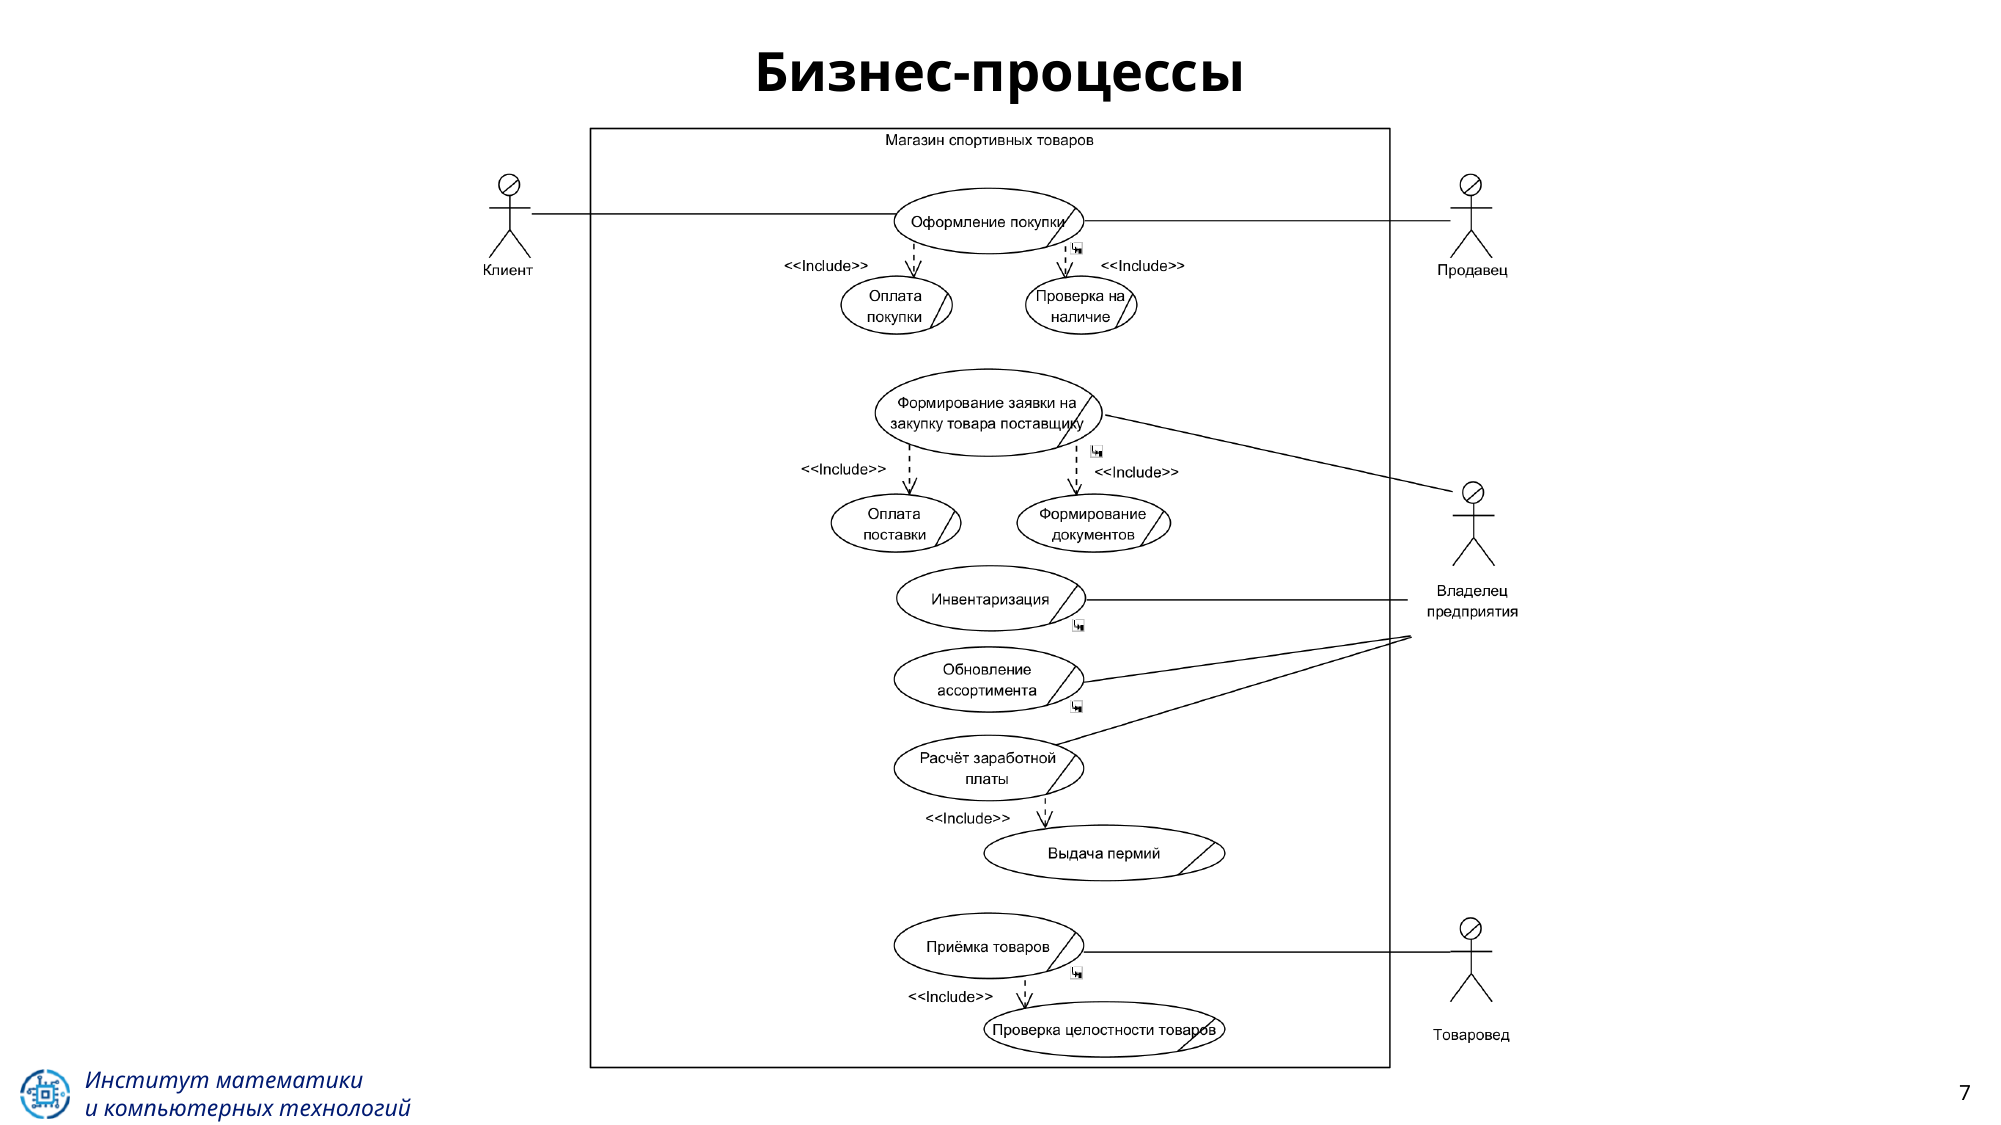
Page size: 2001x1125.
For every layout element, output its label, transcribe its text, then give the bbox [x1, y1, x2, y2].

picture [478, 126, 1522, 1070]
text_box Бизнес-процессы [0, 21, 2000, 117]
text_box 7 [1947, 1063, 1998, 1125]
text_box Институт математики и компьютерных технологий [69, 1058, 1071, 1125]
picture [20, 1069, 70, 1119]
